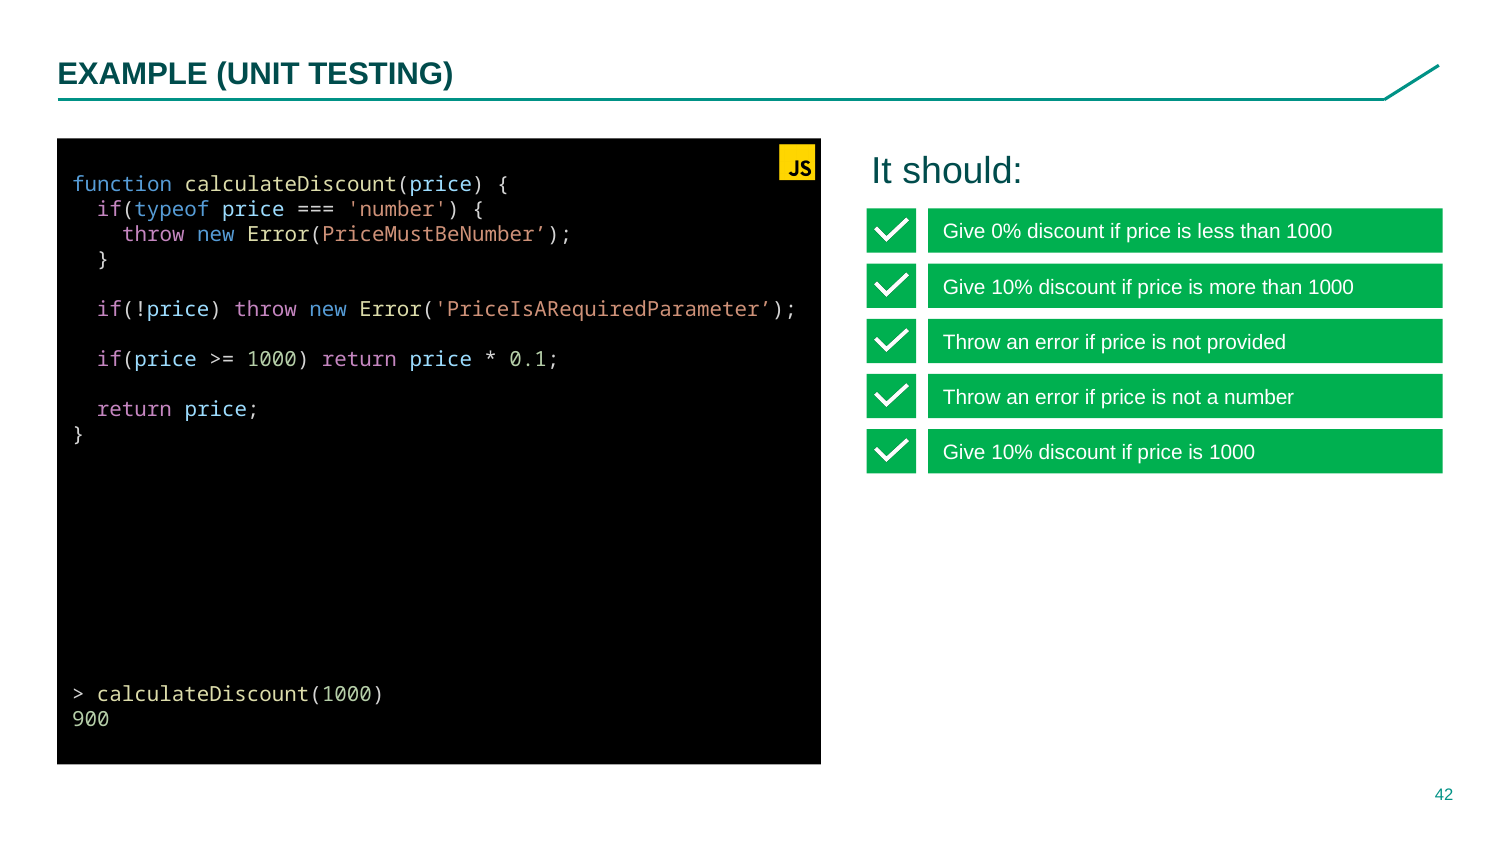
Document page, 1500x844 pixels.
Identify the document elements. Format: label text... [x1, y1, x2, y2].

text_box > calculateDiscount(1000) 900 [57, 673, 821, 764]
text_box function calculateDiscount(price) { if(typeof price === 'number') { throw new Error(PriceMustBeNumber’); } if(!price) throw new Error('PriceIsARequiredParameter’); if(price >= 1000) return price * 0.1; return price; } [57, 138, 821, 528]
picture [773, 138, 821, 186]
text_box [866, 429, 1443, 474]
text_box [866, 208, 1443, 253]
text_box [866, 373, 1443, 419]
list Example (Unit testing) [57, 57, 1442, 93]
text_box [56, 137, 822, 765]
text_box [866, 318, 1443, 364]
text_box It should: [856, 138, 1317, 199]
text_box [866, 263, 1443, 308]
